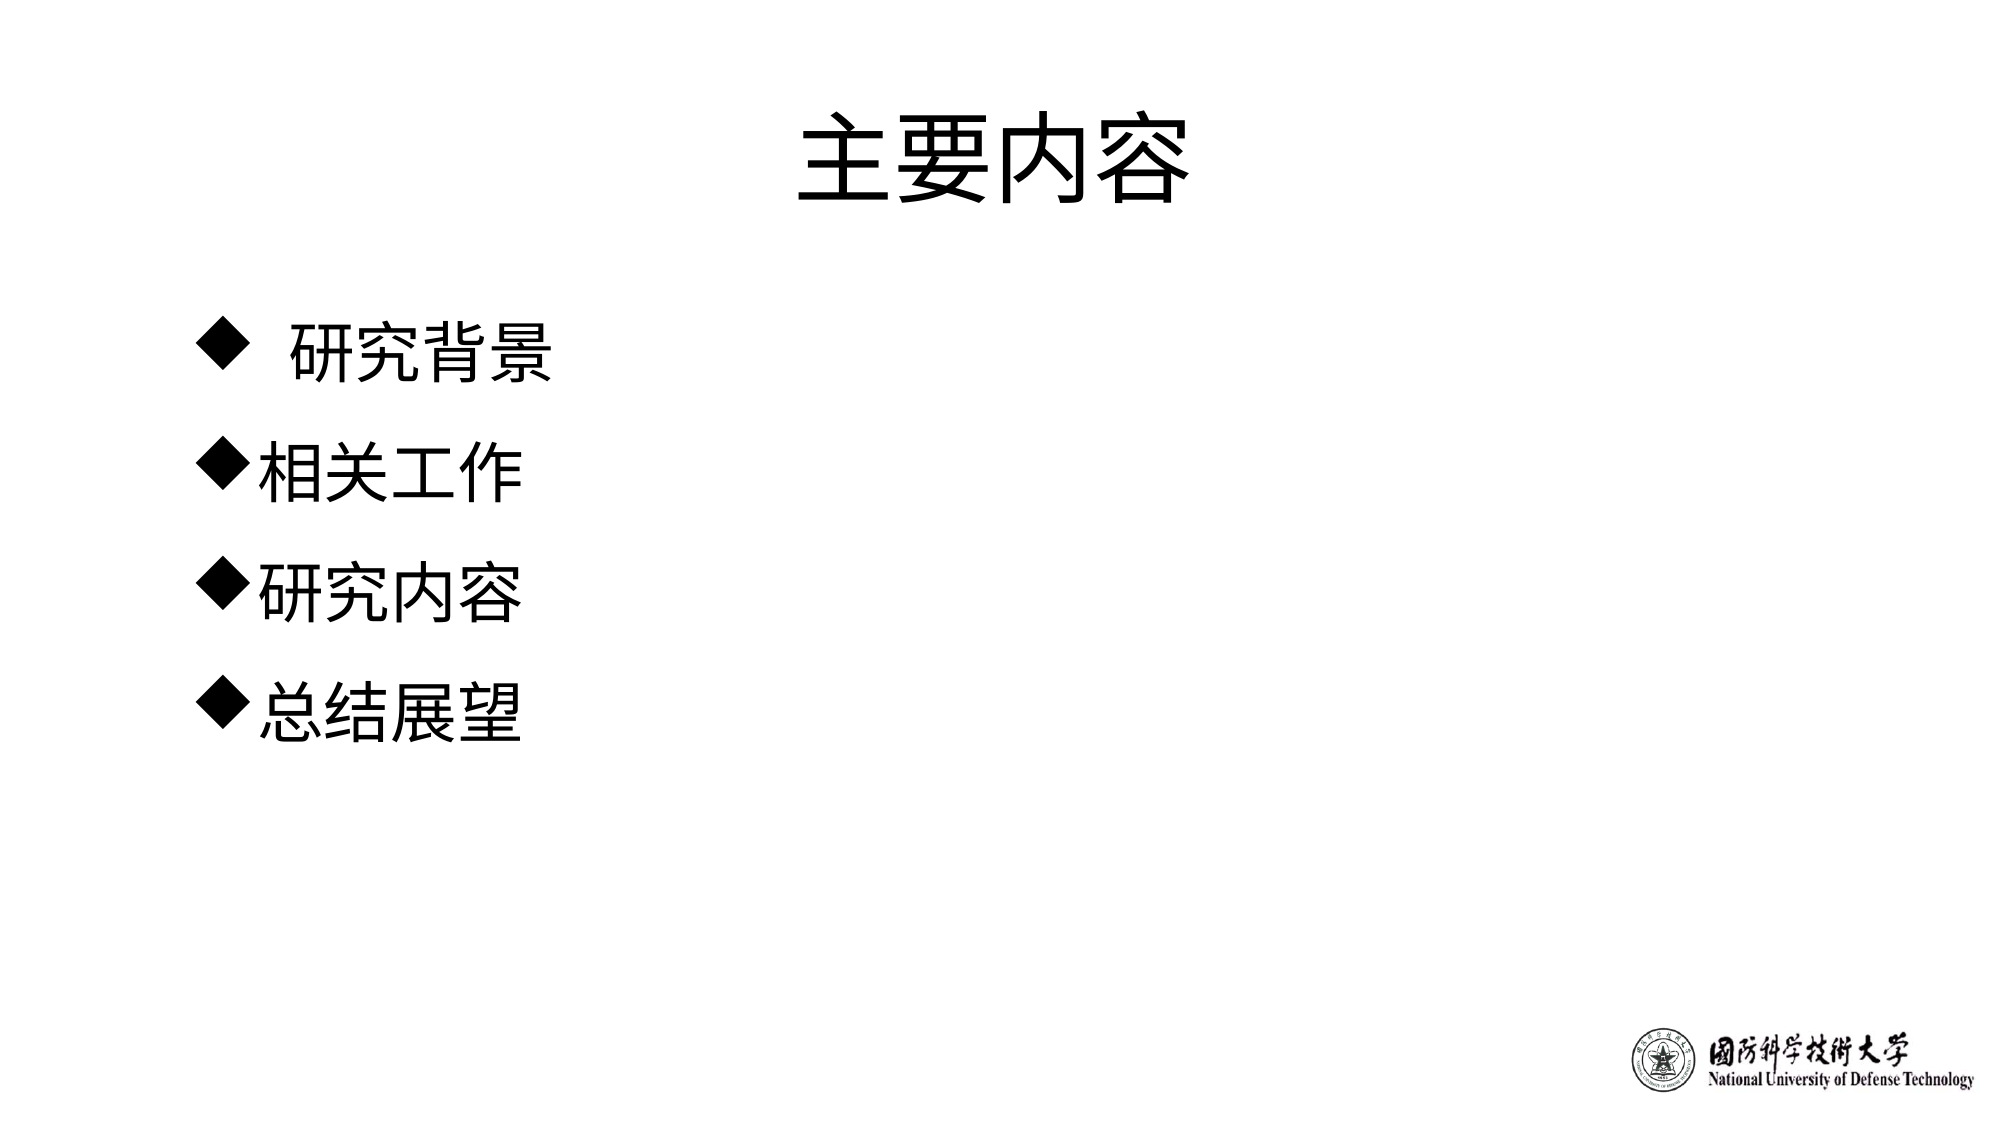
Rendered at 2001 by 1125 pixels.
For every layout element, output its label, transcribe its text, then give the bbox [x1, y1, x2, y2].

text_box 研究背景 相关工作 研究内容 总结展望 [175, 263, 1949, 839]
text_box 主要内容 [464, 87, 1524, 223]
picture [1615, 1025, 1985, 1095]
